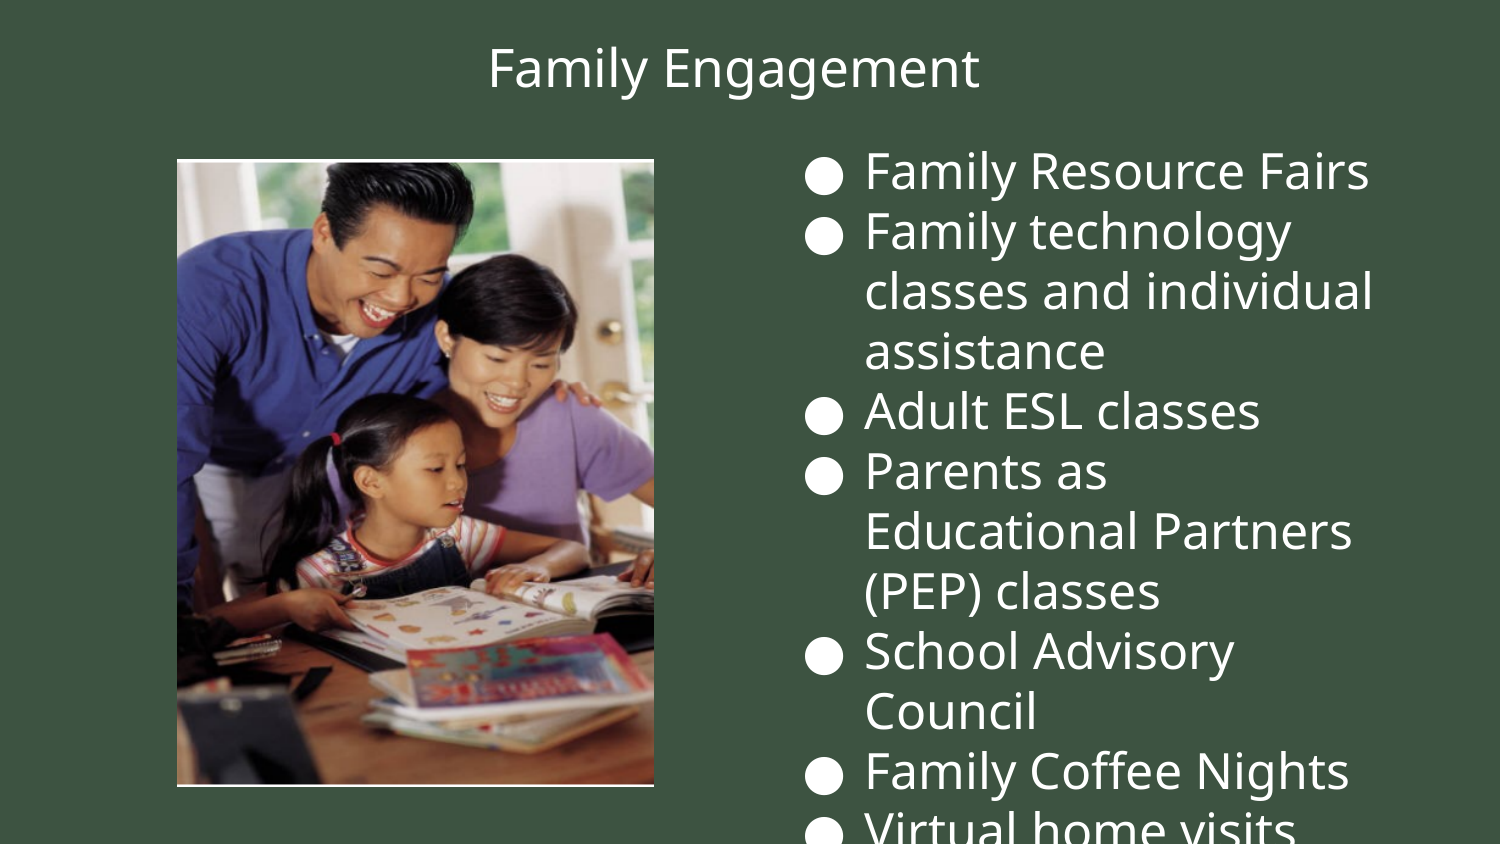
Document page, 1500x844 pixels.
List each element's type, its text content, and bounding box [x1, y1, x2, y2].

text_box Family Resource Fairs Family technology classes and individual assistance Adult ESL classes Parents as Educational Partners (PEP) classes School Advisory Council Family Coffee Nights Virtual home visits [774, 124, 1393, 844]
title Family Engagement [41, 19, 1440, 114]
picture [176, 159, 654, 787]
